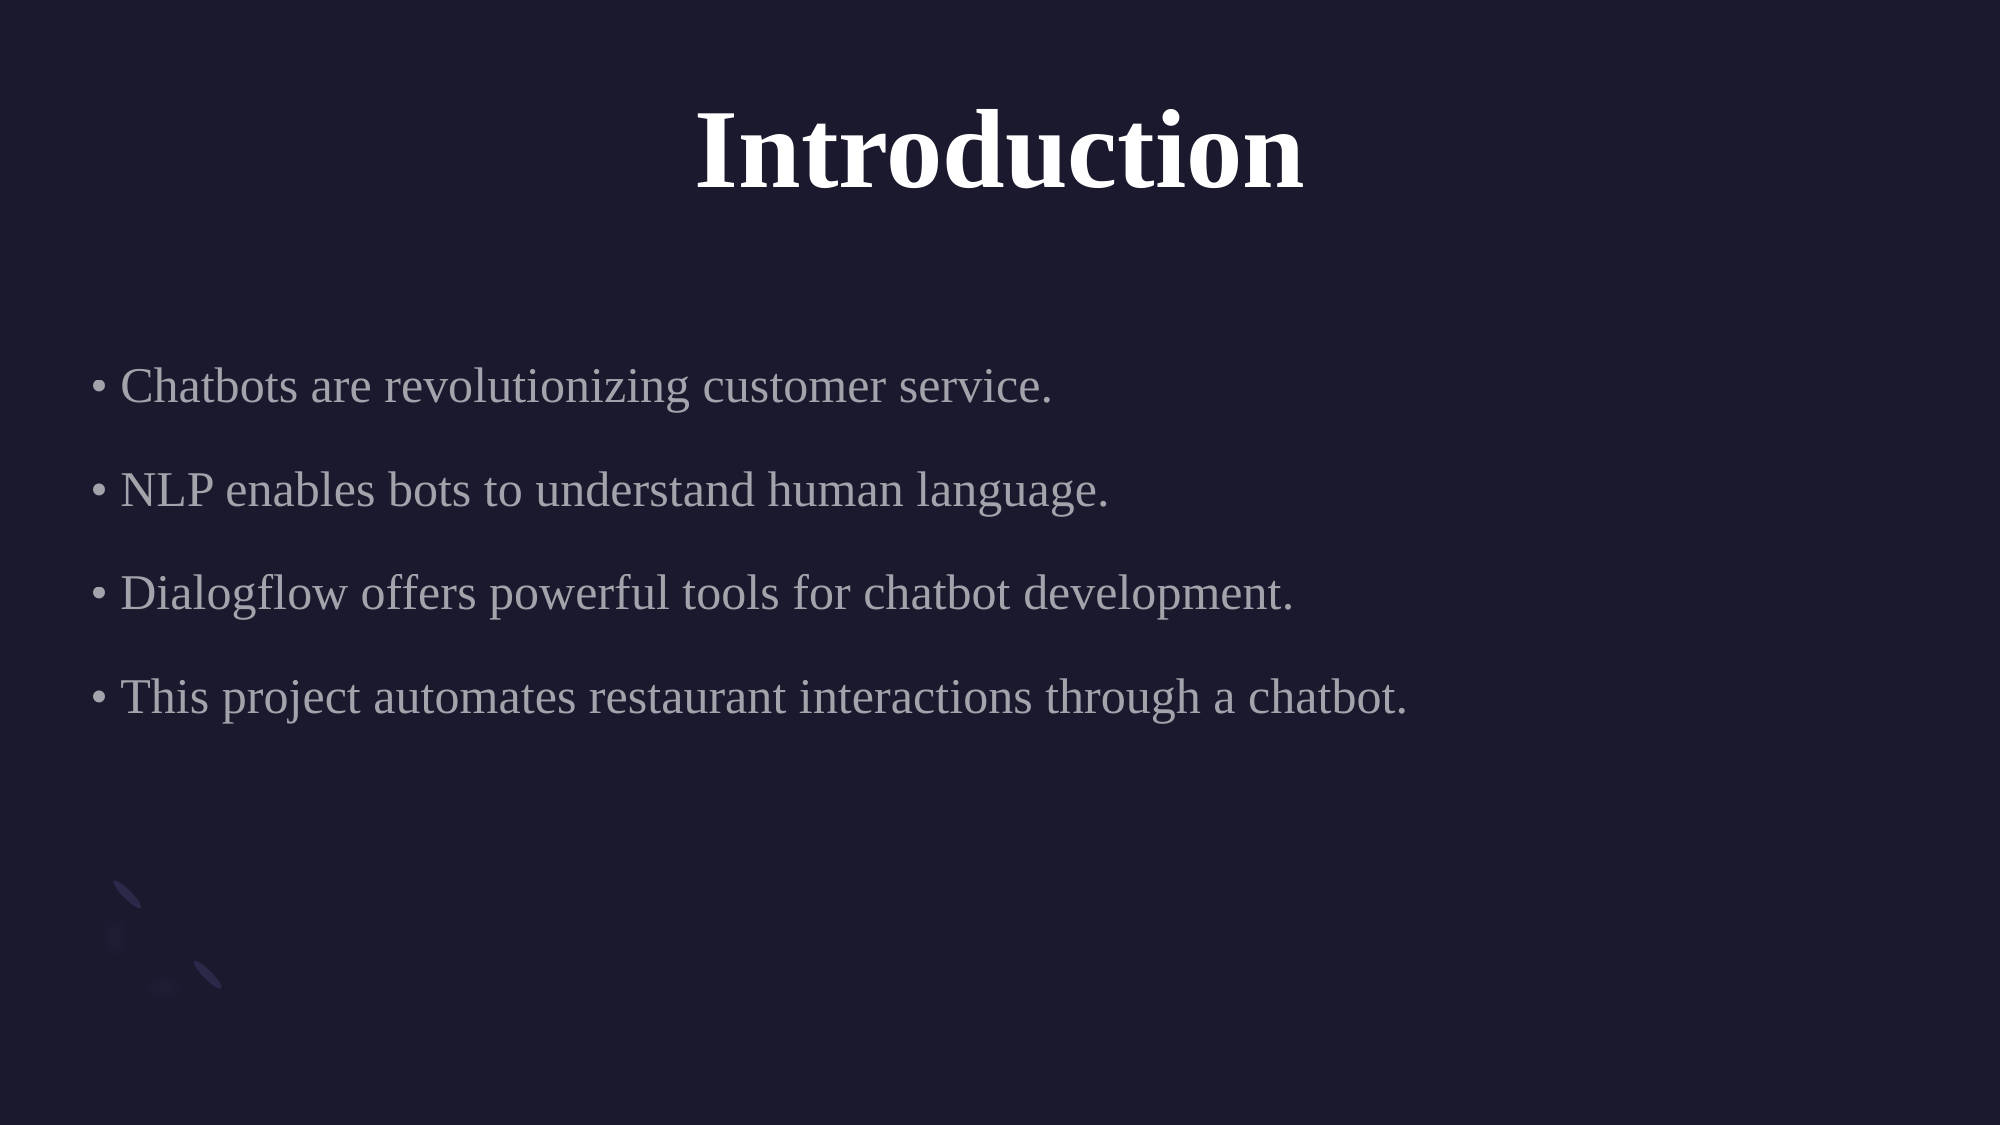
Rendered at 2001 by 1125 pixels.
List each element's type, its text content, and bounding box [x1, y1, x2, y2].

title Introduction [90, 90, 1910, 309]
list • Chatbots are revolutionizing customer service. • NLP enables bots to understand human language. • Dialogflow offers powerful tools for chatbot development. • This project automates restaurant interactions through a chatbot. [90, 346, 1910, 1000]
